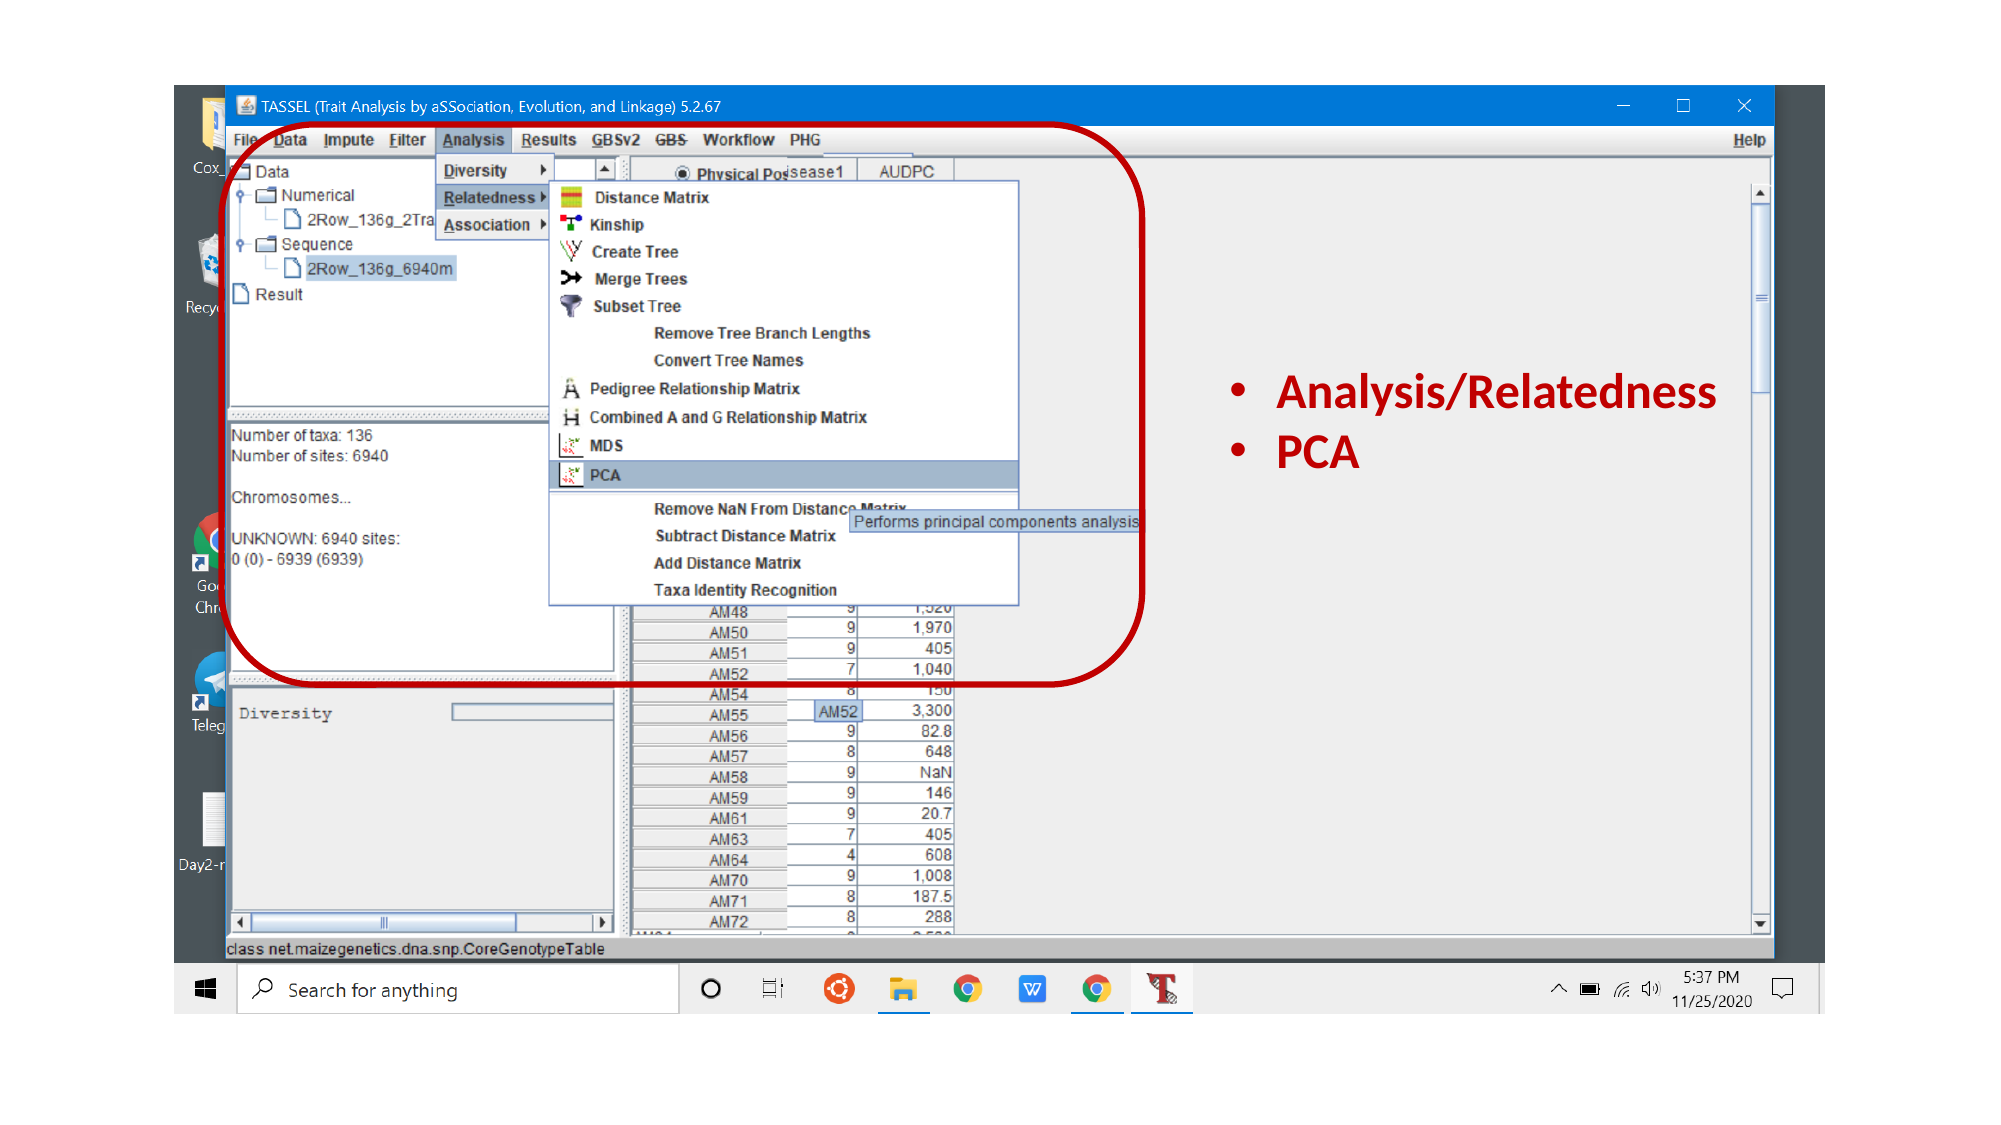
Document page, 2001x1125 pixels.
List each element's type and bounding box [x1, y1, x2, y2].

picture [174, 85, 1825, 1014]
